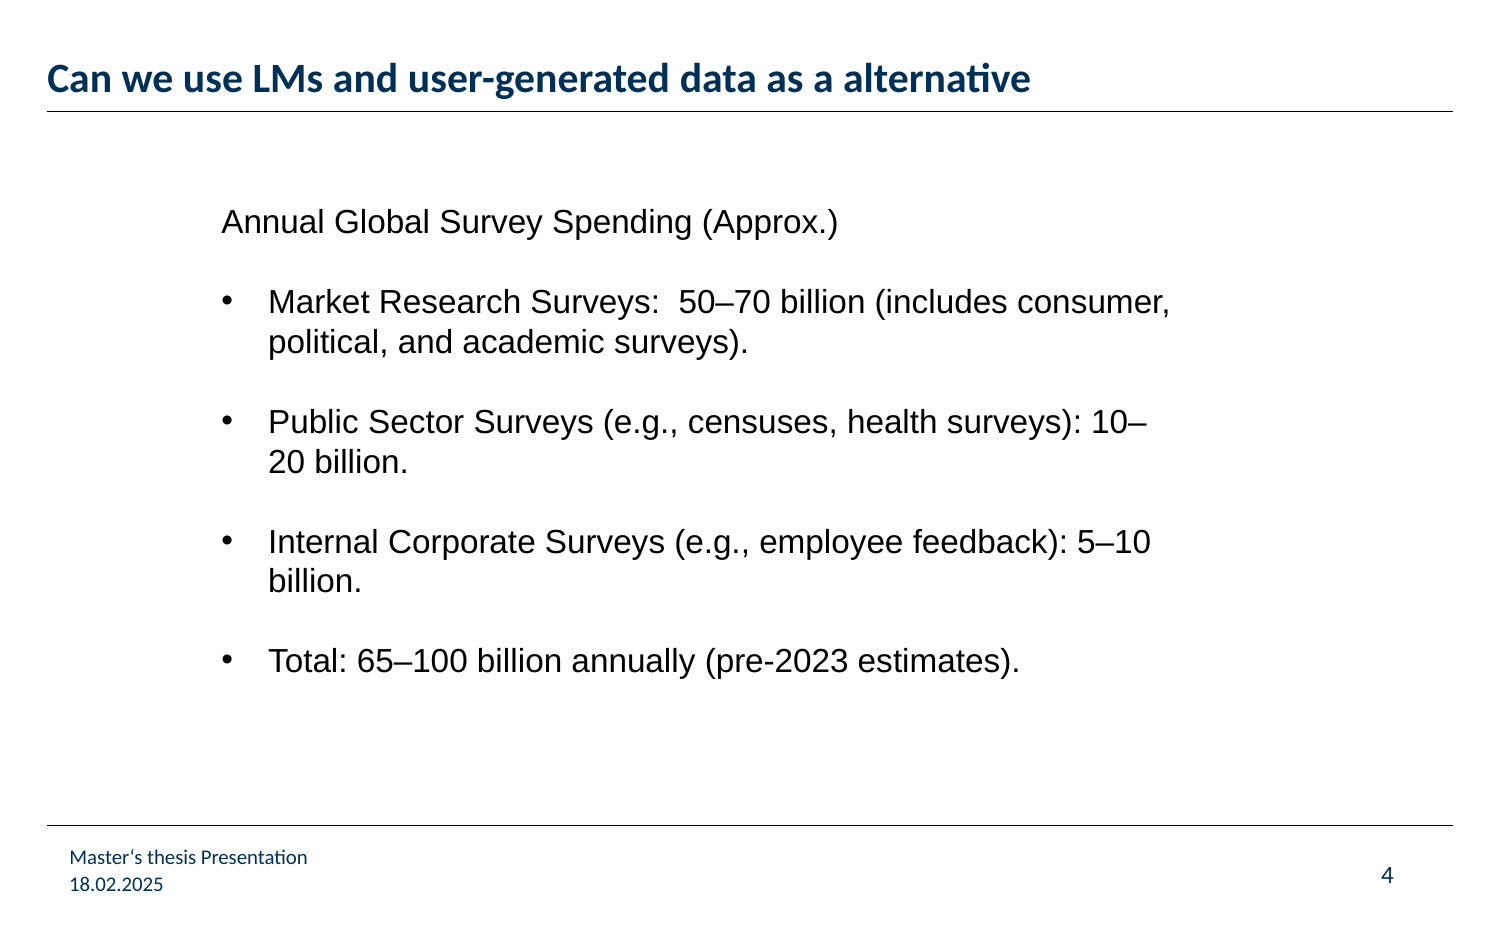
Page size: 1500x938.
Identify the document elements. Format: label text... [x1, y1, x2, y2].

title Can we use LMs and user-generated data as a alternative [47, 27, 1453, 102]
text_box Annual Global Survey Spending (Approx.) Market Research Surveys: 50–70 billion (includes consumer, political, and academic surveys). Public Sector Surveys (e.g., censuses, health surveys): 10–20 billion. Internal Corporate Surveys (e.g., employee feedback): 5–10 billion. Total: 65–100 billion annually (pre-2023 estimates). [206, 192, 1198, 687]
